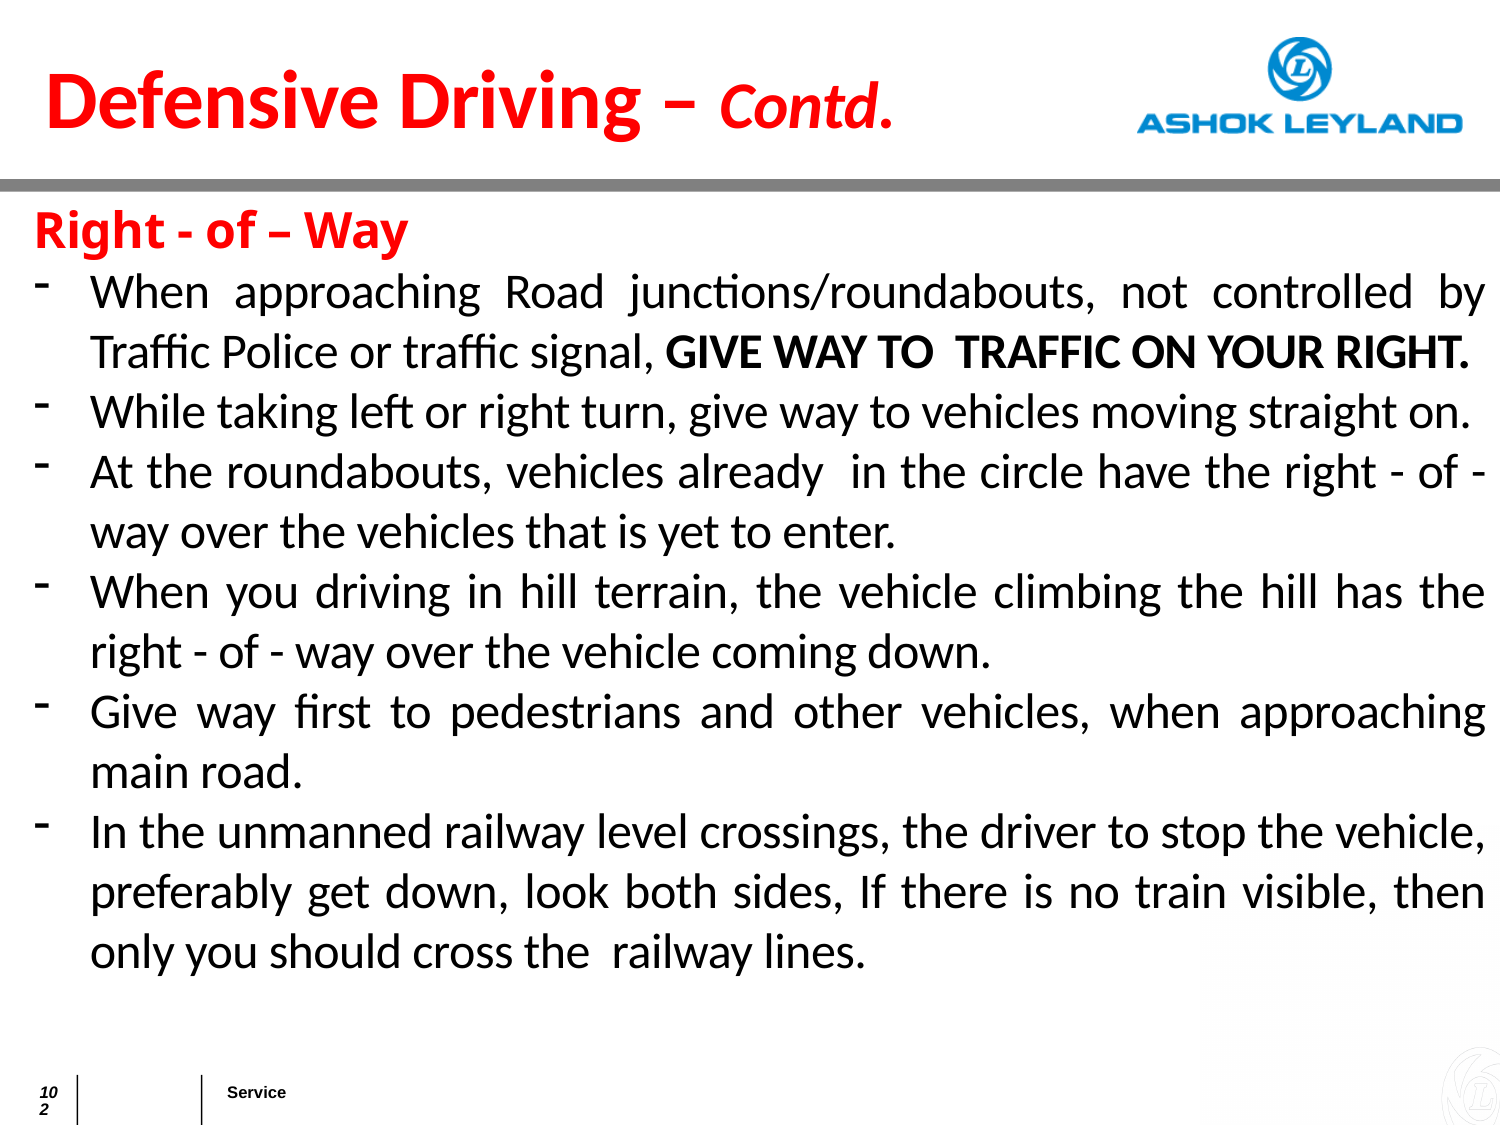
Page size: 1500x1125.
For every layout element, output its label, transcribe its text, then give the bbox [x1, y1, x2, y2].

picture [1137, 37, 1463, 134]
picture [1303, 72, 1321, 96]
picture [1303, 48, 1326, 67]
picture [1200, 1047, 1500, 1125]
text_box Defensive Driving – Contd. [30, 37, 912, 153]
picture [1273, 71, 1297, 90]
text_box Right - of – Way When approaching Road junctions/roundabouts, not controlled by Traffic Police or traffic signal, GIVE WAY TO TRAFFIC ON YOUR RIGHT. While taking left or right turn, give way to vehicles moving straight on. At the roundabouts, vehicles already in the circle have the right - of - way over the vehicles that is yet to enter. When you driving in hill terrain, the vehicle climbing the hill has the right - of - way over the vehicle coming down. Give way first to pedestrians and other vehicles, when approaching main road. In the unmanned railway level crossings, the driver to stop the vehicle, preferably get down, look both sides, If there is no train visible, then only you should cross the railway lines. [18, 191, 1500, 1047]
picture [1287, 56, 1313, 82]
picture [1279, 42, 1298, 66]
